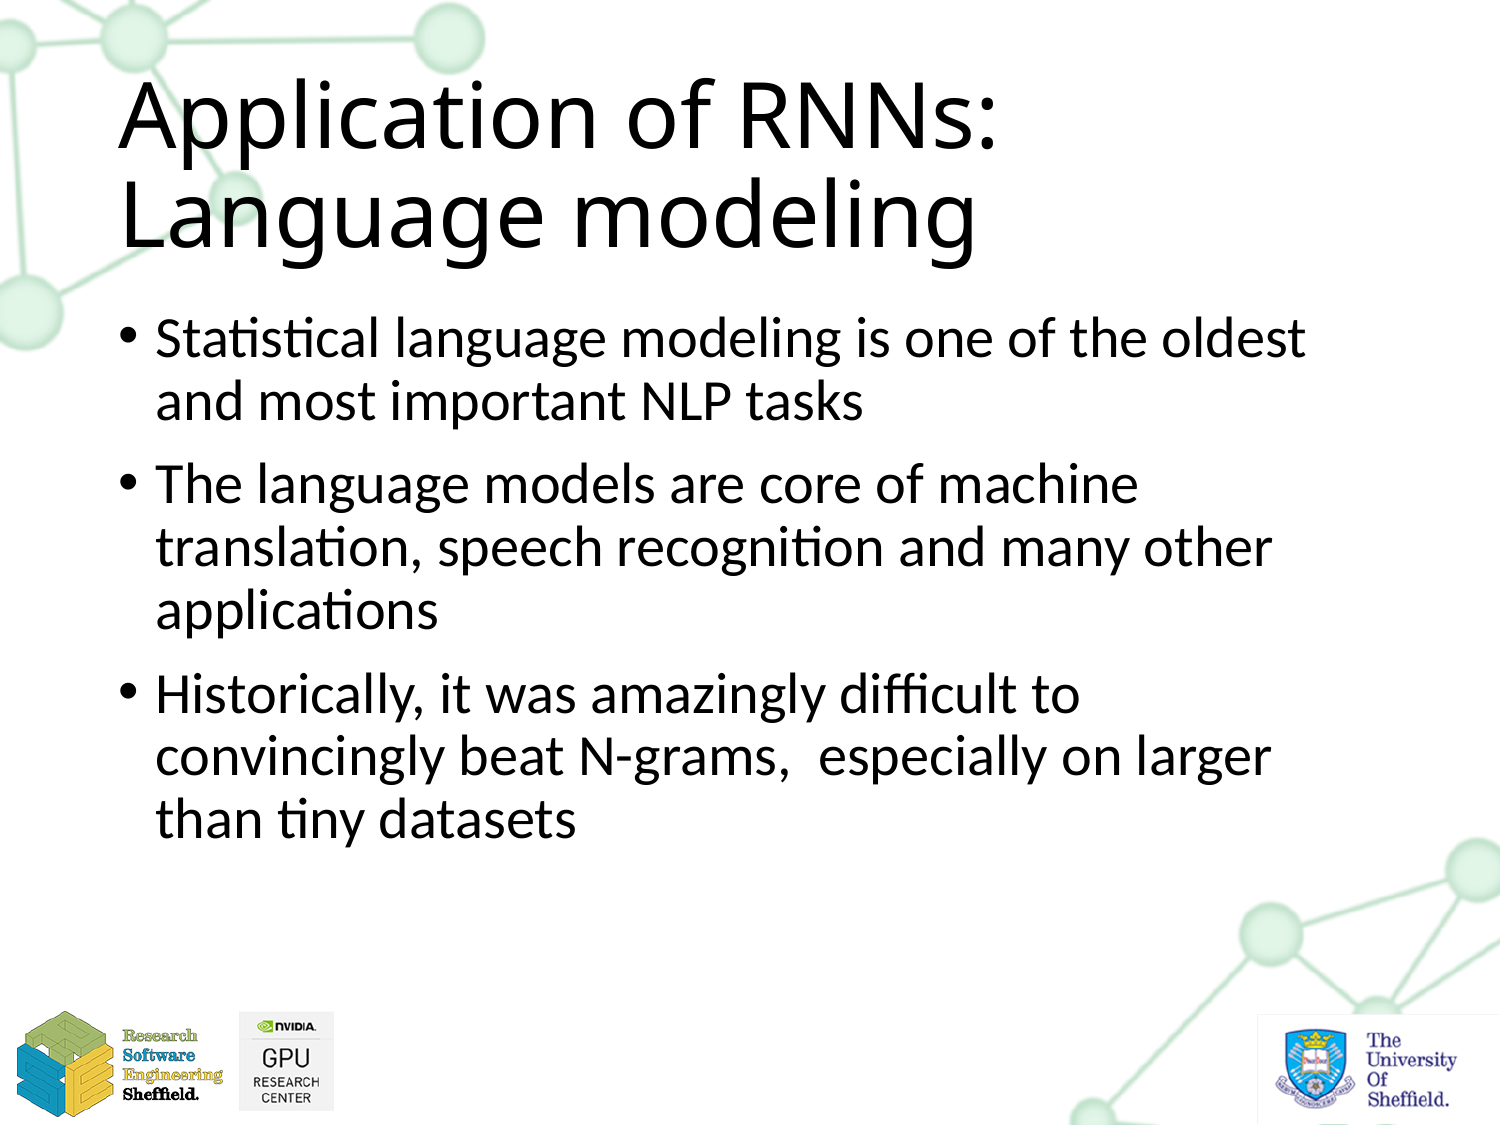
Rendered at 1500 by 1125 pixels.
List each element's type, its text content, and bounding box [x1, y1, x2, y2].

list Statistical language modeling is one of the oldest and most important NLP tasks The language models are core of machine translation, speech recognition and many other applications Historically, it was amazingly difficult to convincingly beat N-grams, especially on larger than tiny datasets [103, 299, 1397, 1014]
picture [0, 0, 1500, 1125]
title Application of RNNs: Language modeling [103, 59, 1397, 278]
